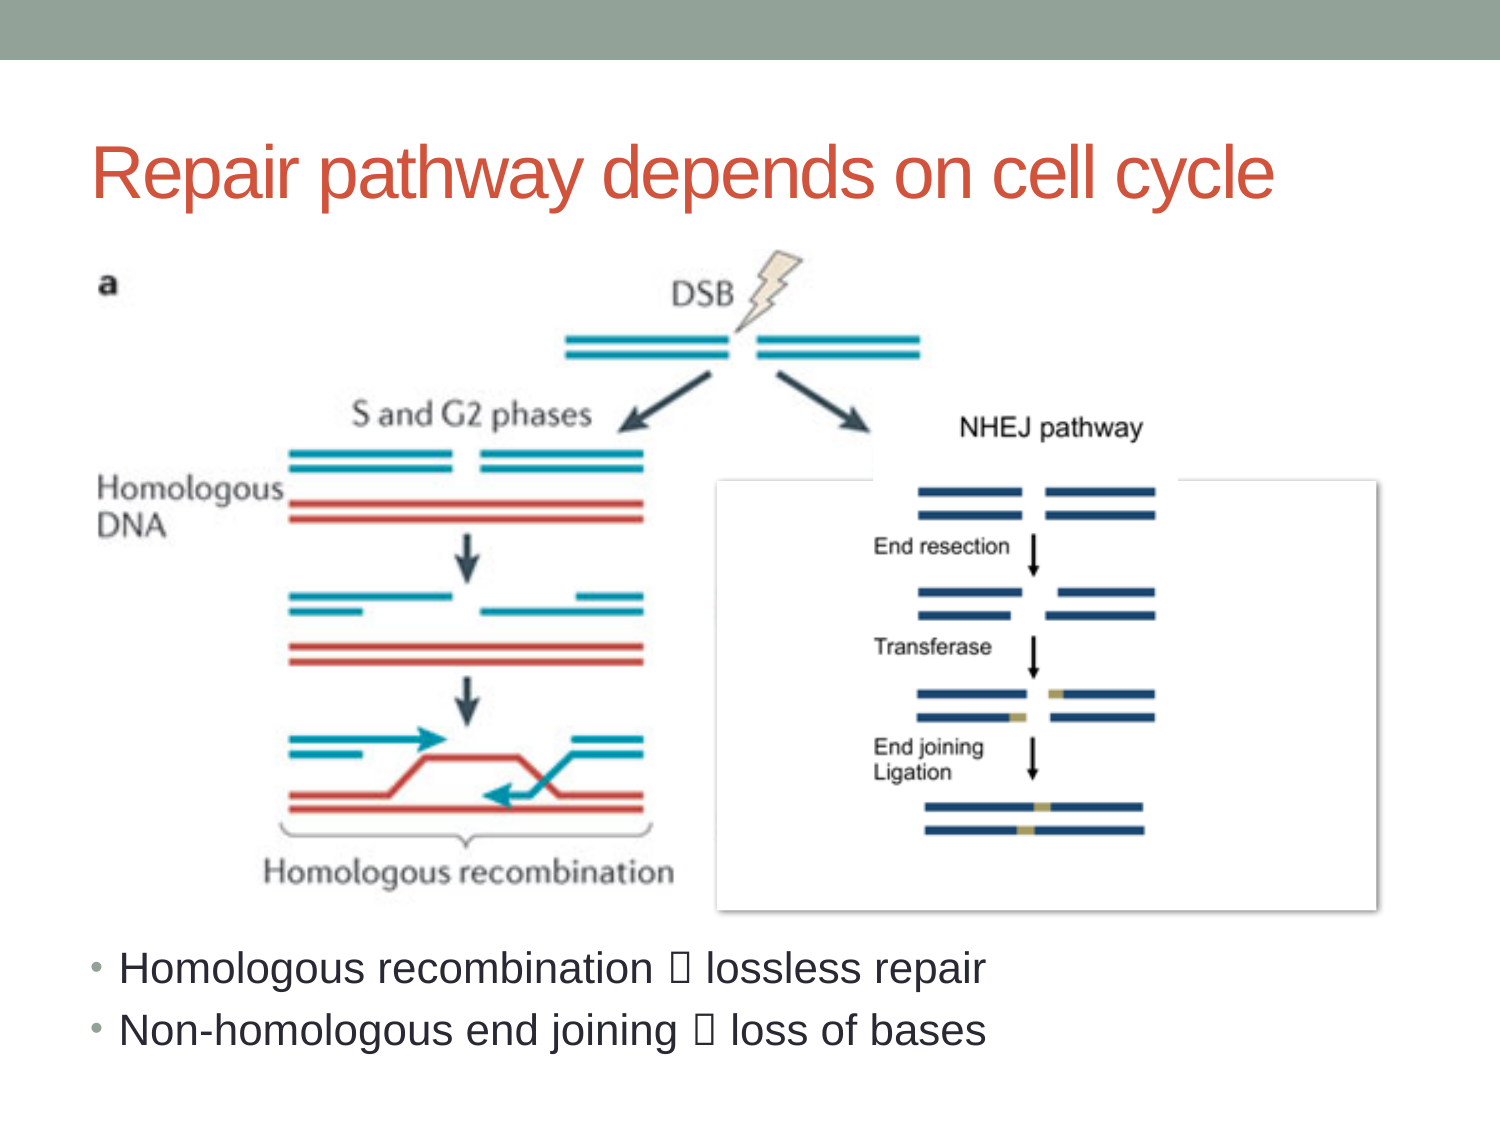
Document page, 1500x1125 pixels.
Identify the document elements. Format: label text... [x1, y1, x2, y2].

title Repair pathway depends on cell cycle [75, 87, 1425, 250]
text_box [947, 480, 1377, 911]
picture [97, 249, 1179, 911]
list Homologous recombination  lossless repair Non-homologous end joining  loss of bases [75, 932, 1425, 1063]
